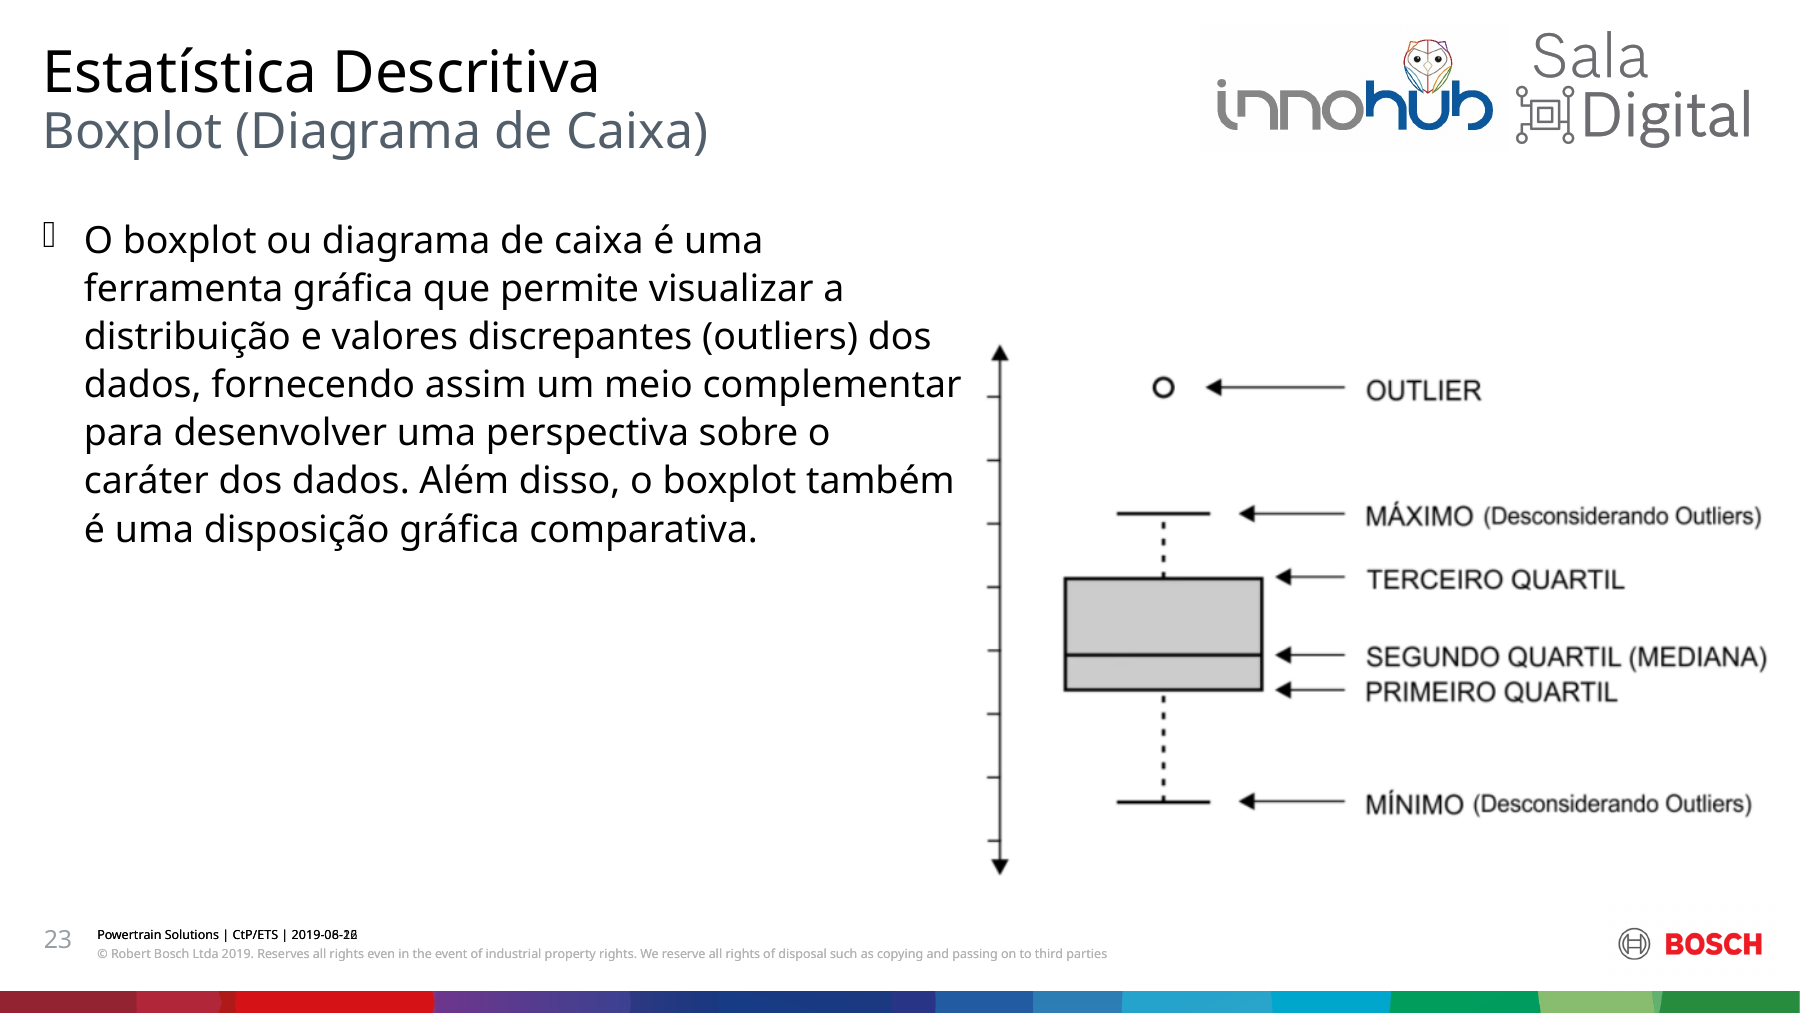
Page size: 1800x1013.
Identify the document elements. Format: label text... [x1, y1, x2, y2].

list O boxplot ou diagrama de caixa é uma ferramenta gráfica que permite visualizar a distribuição e valores discrepantes (outliers) dos dados, fornecendo assim um meio complementar para desenvolver uma perspectiva sobre o caráter dos dados. Além disso, o boxplot também é uma disposição gráfica comparativa. [42, 212, 965, 631]
picture [0, 905, 1272, 1013]
slide_number 23 [43, 923, 92, 991]
picture [1199, 23, 1757, 152]
title Boxplot (Diagrama de Caixa) [42, 107, 1757, 171]
list Estatística Descritiva [42, 42, 1199, 107]
picture [964, 337, 1796, 894]
picture [1390, 896, 1800, 1013]
